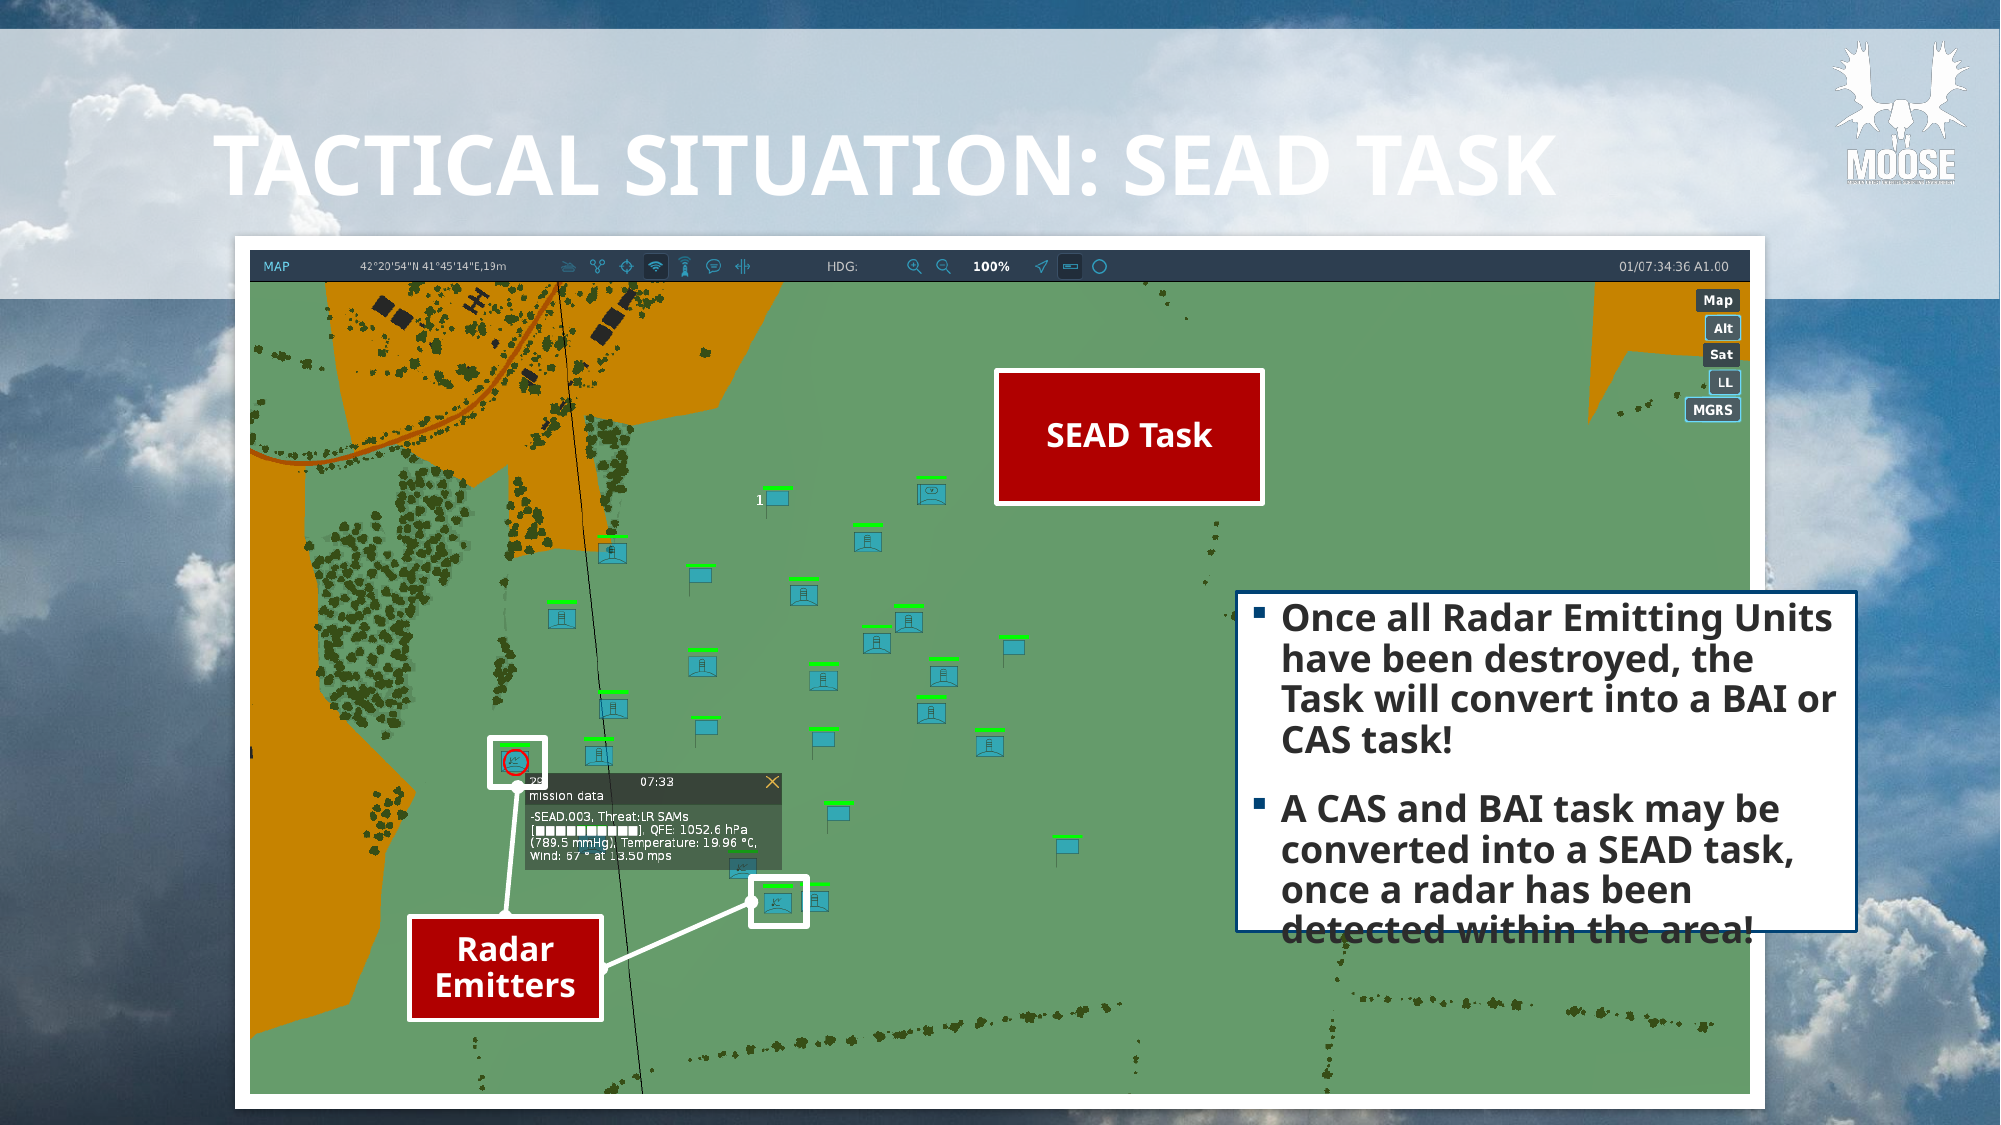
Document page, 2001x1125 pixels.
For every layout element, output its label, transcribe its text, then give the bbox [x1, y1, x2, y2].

picture [249, 249, 1751, 1095]
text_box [505, 786, 518, 918]
picture [1826, 30, 1976, 195]
text_box Once all Radar Emitting Units have been destroyed, the Task will convert into a BAI or CAS task! A CAS and BAI task may be converted into a SEAD task, once a radar has been detected within the area! [1757, 591, 1857, 932]
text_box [601, 901, 752, 969]
title tactical situation: sead task [197, 46, 1803, 295]
